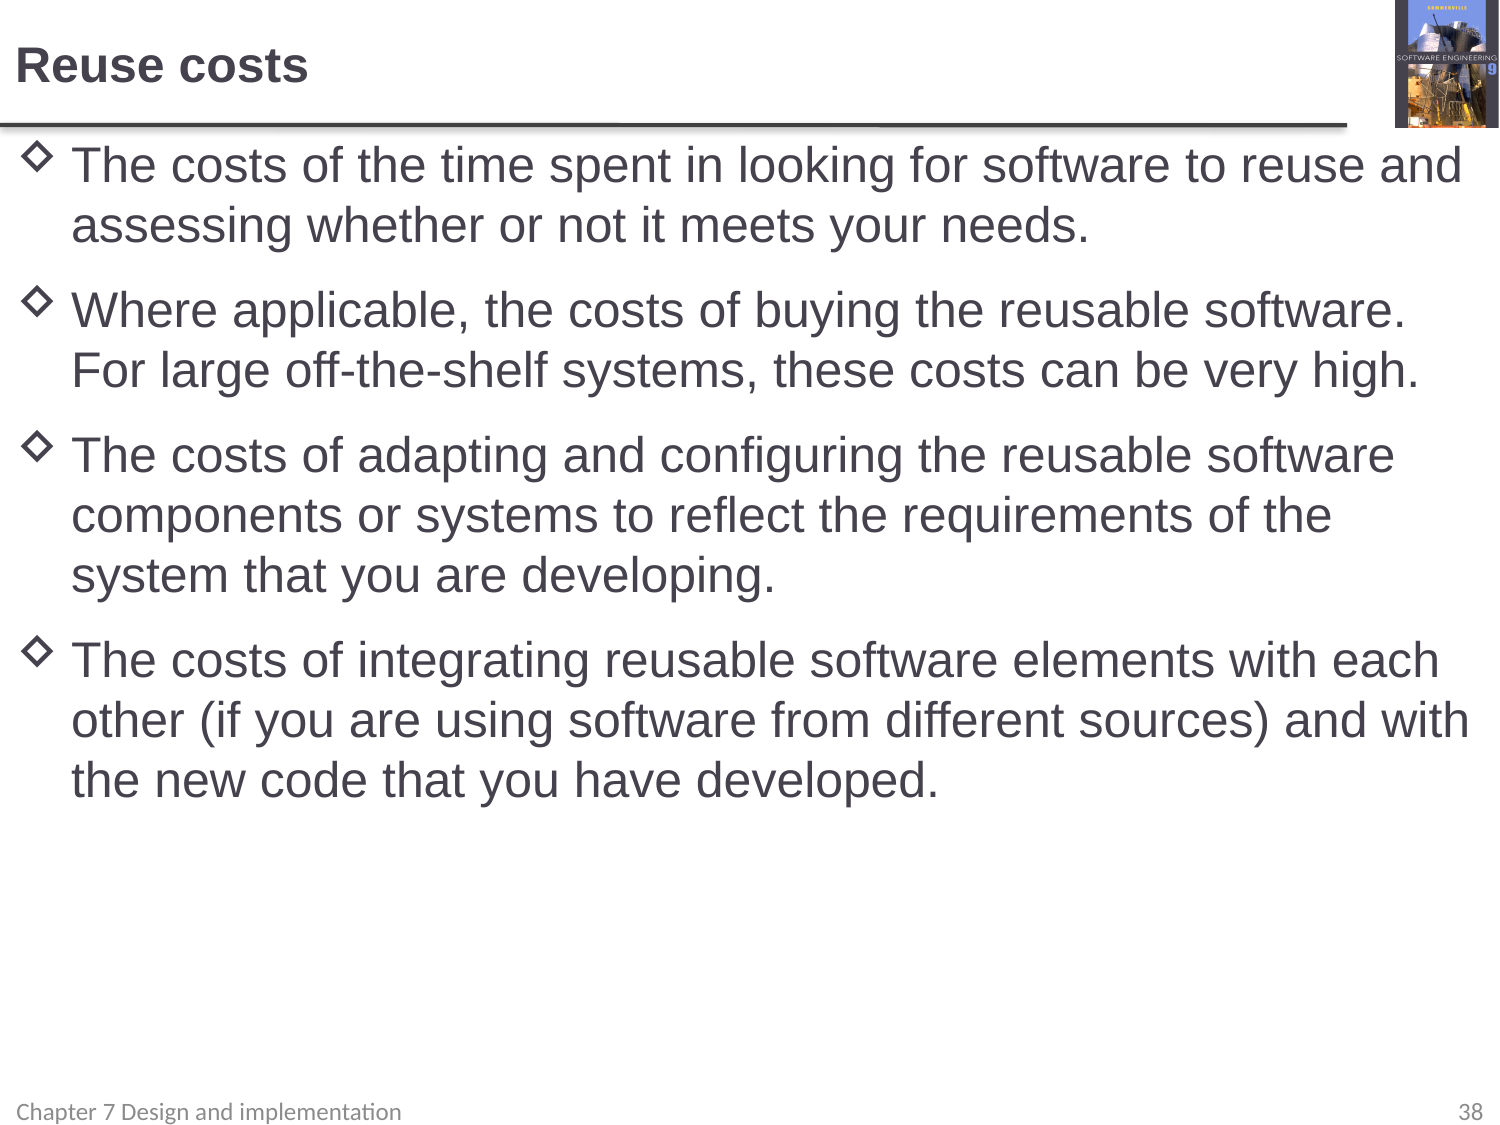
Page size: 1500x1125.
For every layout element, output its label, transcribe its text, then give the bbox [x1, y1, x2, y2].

picture [1397, 0, 1499, 125]
title Reuse costs [0, 0, 1397, 125]
slide_number 38 [1148, 1095, 1499, 1125]
list The costs of the time spent in looking for software to reuse and assessing whether or not it meets your needs. Where applicable, the costs of buying the reusable software. For large off-the-shelf systems, these costs can be very high. The costs of adapting and configuring the reusable software components or systems to reflect the requirements of the system that you are developing. The costs of integrating reusable software elements with each other (if you are using software from different sources) and with the new code that you have developed. [0, 125, 1500, 1017]
footer Chapter 7 Design and implementation [1, 1095, 477, 1125]
